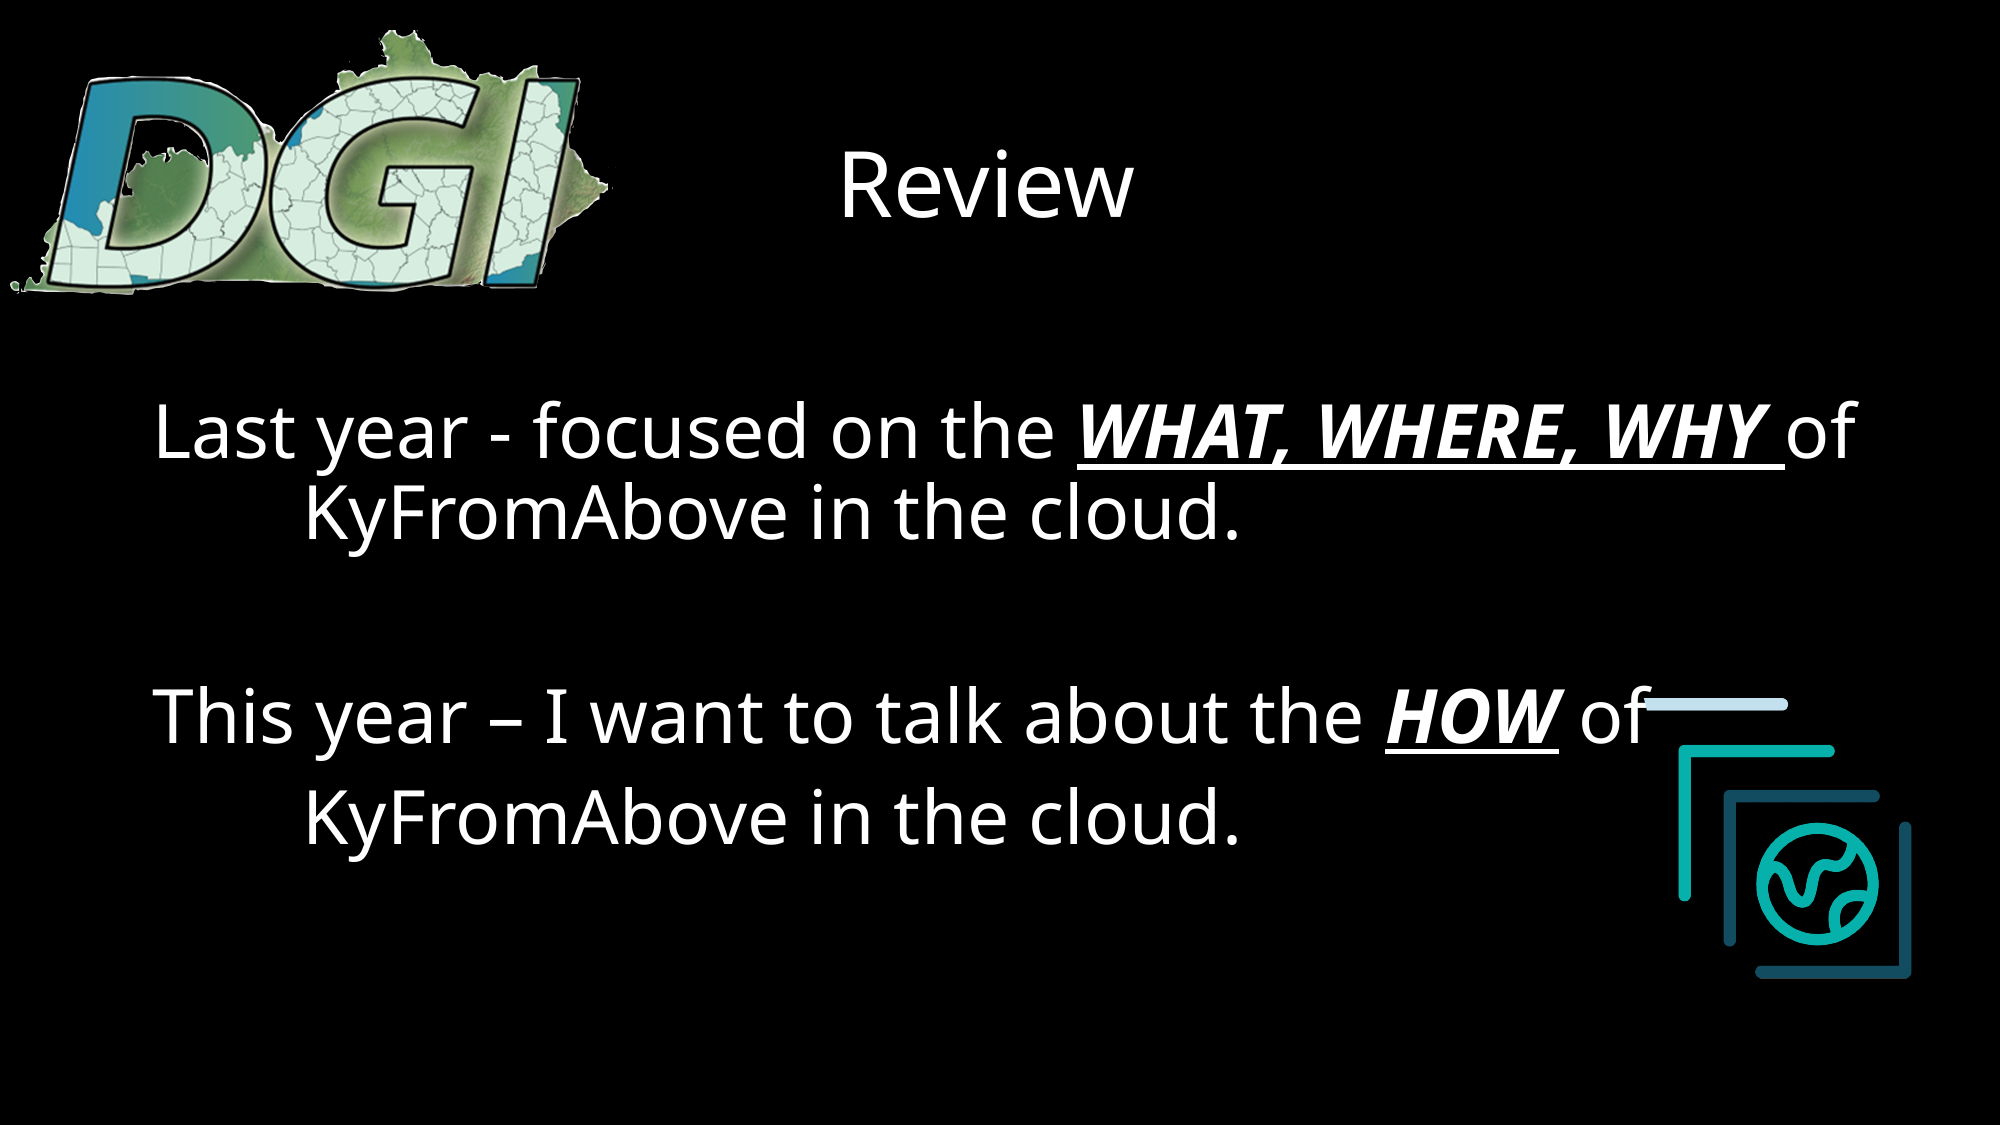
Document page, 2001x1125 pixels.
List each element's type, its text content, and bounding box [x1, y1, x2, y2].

list Last year - focused on the WHAT, WHERE, WHY of KyFromAbove in the cloud. This year – I want to talk about the HOW of KyFromAbove in the cloud. [137, 386, 1976, 739]
title Review [821, 79, 1178, 297]
picture [10, 29, 617, 298]
picture [1608, 605, 1937, 1071]
